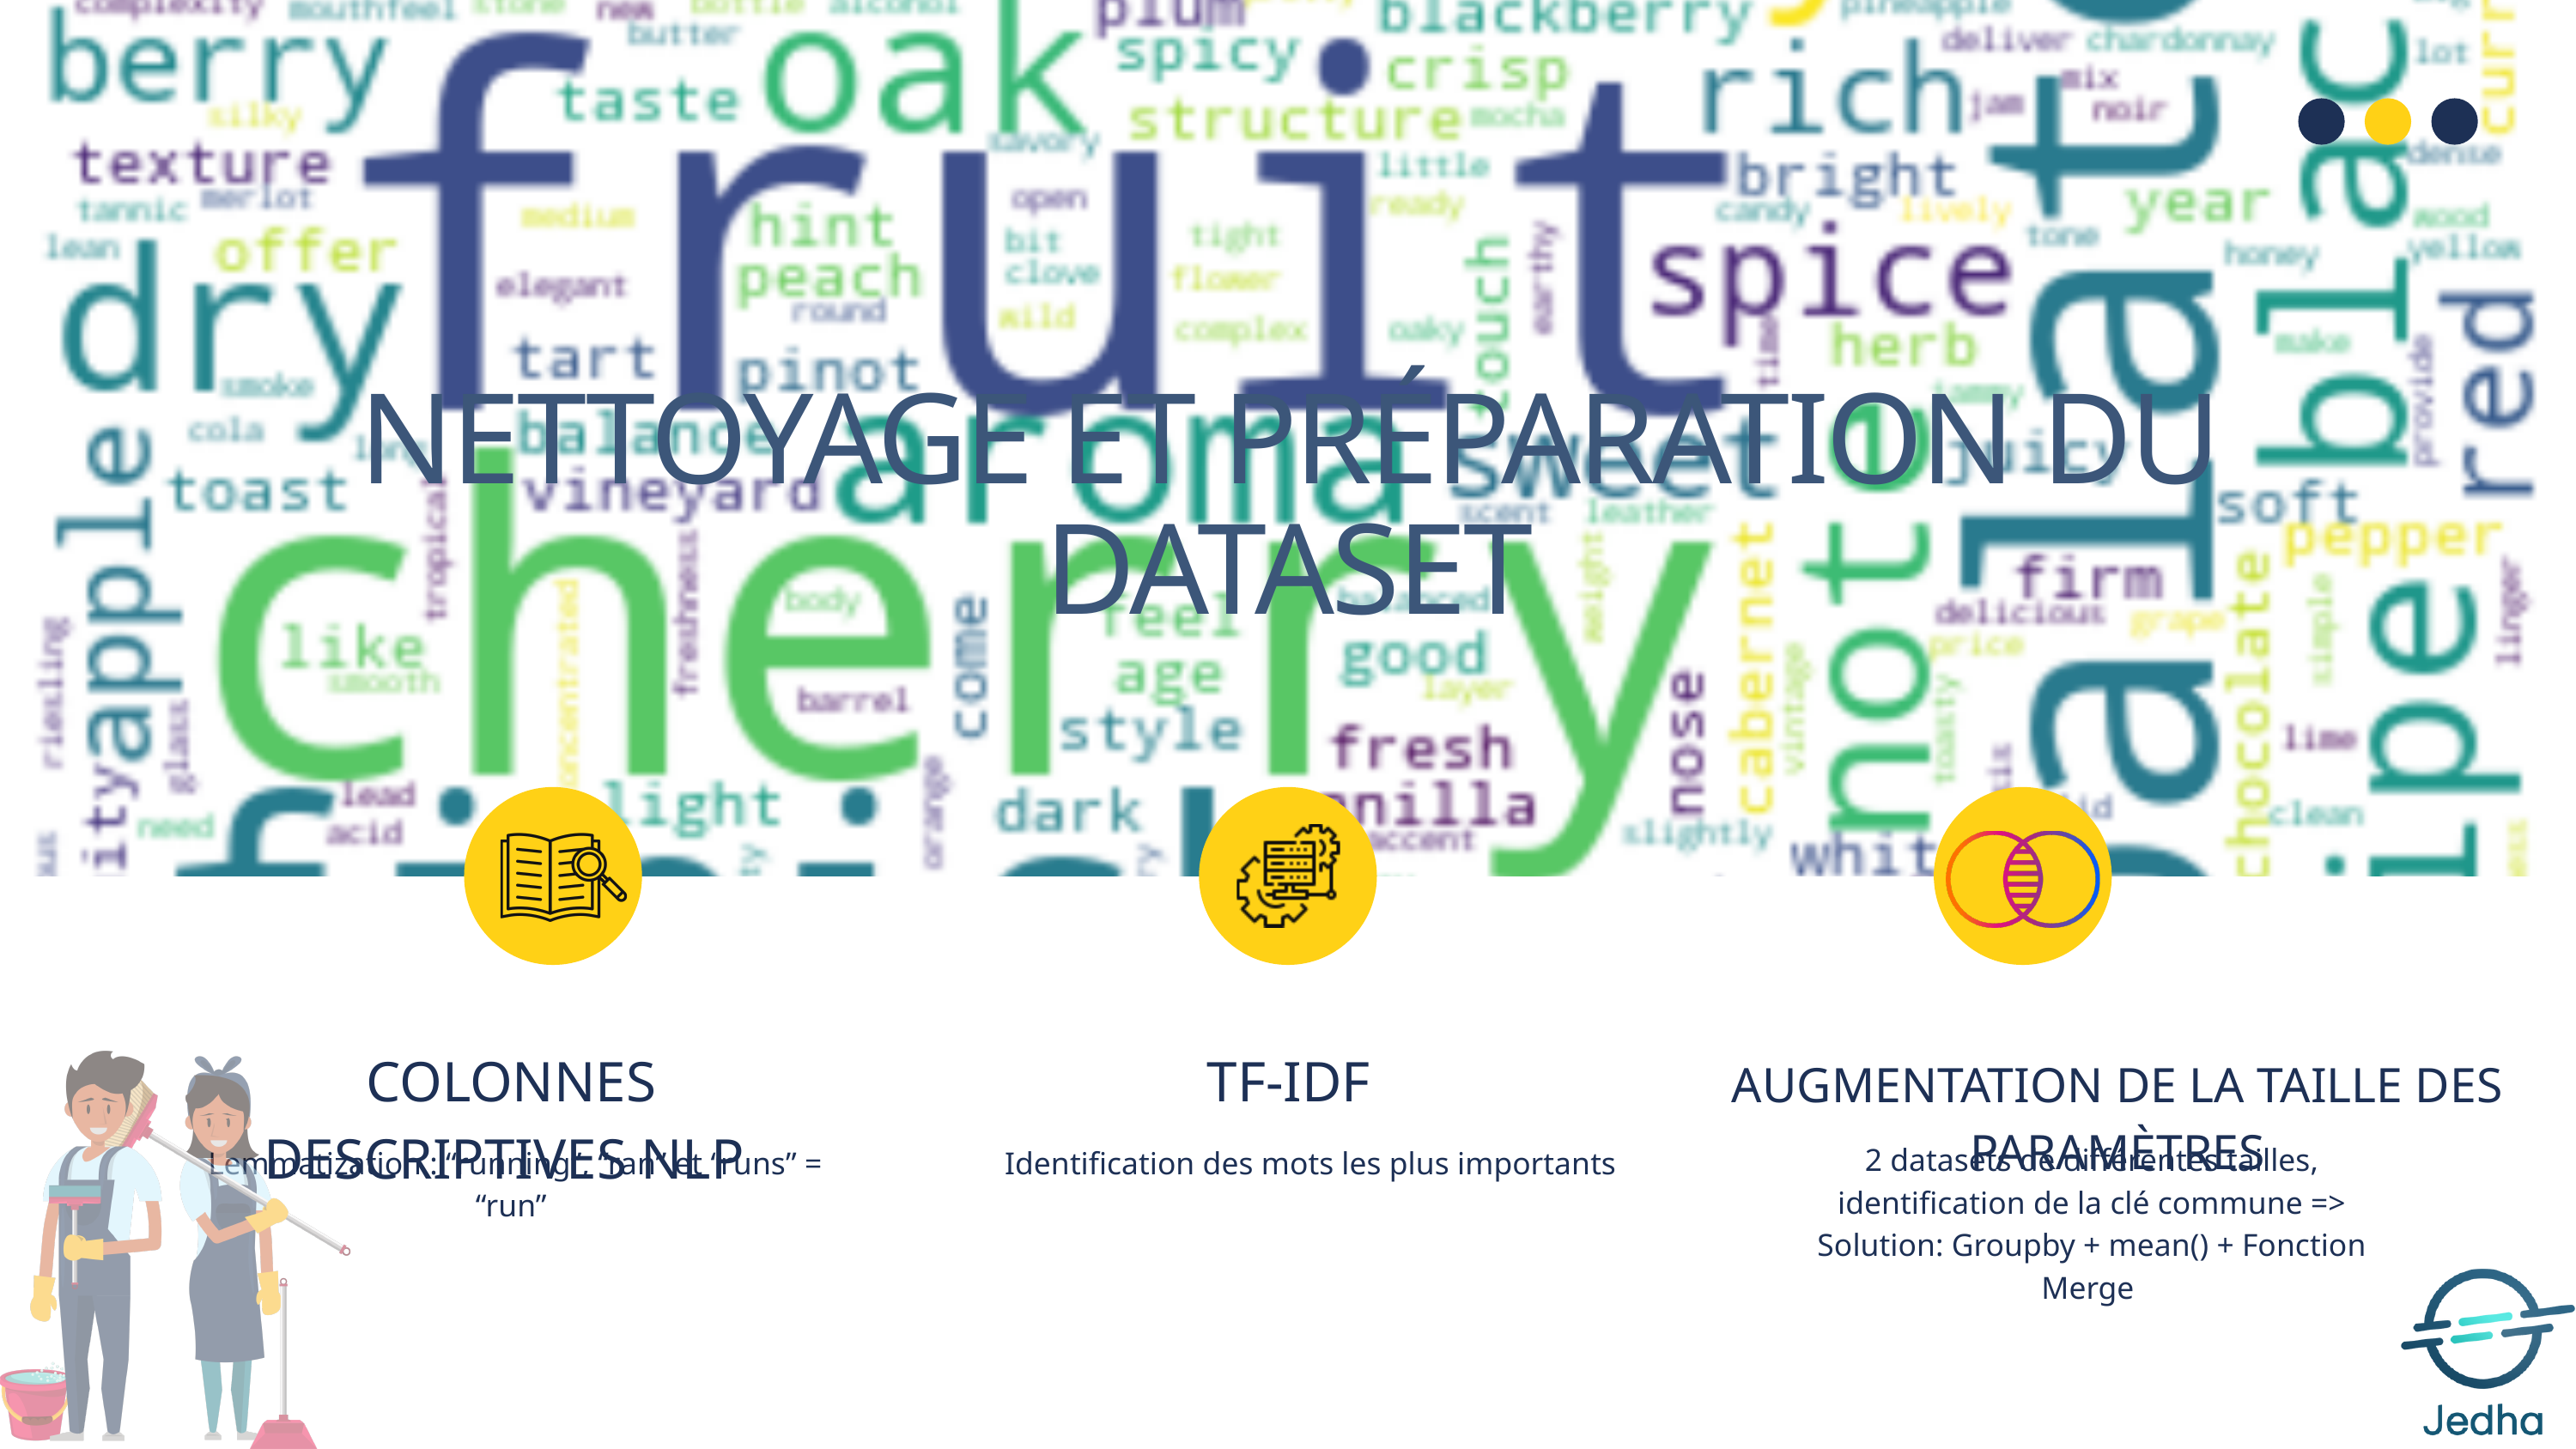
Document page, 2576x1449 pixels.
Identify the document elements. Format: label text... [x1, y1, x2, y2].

text_box [0, 1046, 351, 1449]
text_box 2 datasets de différentes tailles, identification de la clé commune => Solution: Groupby + mean() + Fonction Merge [1771, 1135, 2412, 1306]
text_box Identification des mots les plus importants [992, 1137, 1630, 1181]
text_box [1199, 786, 1377, 966]
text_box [0, 0, 2576, 876]
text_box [2364, 98, 2412, 145]
text_box COLONNES DESCRIPTIVES NLP [223, 1036, 799, 1137]
text_box Lemmatization : “running”, “ran” et “runs” = “run” [351, 1137, 836, 1223]
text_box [464, 786, 642, 966]
text_box TF-IDF [1090, 1036, 1487, 1113]
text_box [2431, 98, 2478, 145]
text_box AUGMENTATION DE LA TAILLE DES PARAMÈTRES [1703, 1045, 2532, 1179]
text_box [2298, 98, 2345, 145]
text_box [1933, 786, 2112, 966]
text_box [2401, 1252, 2576, 1449]
